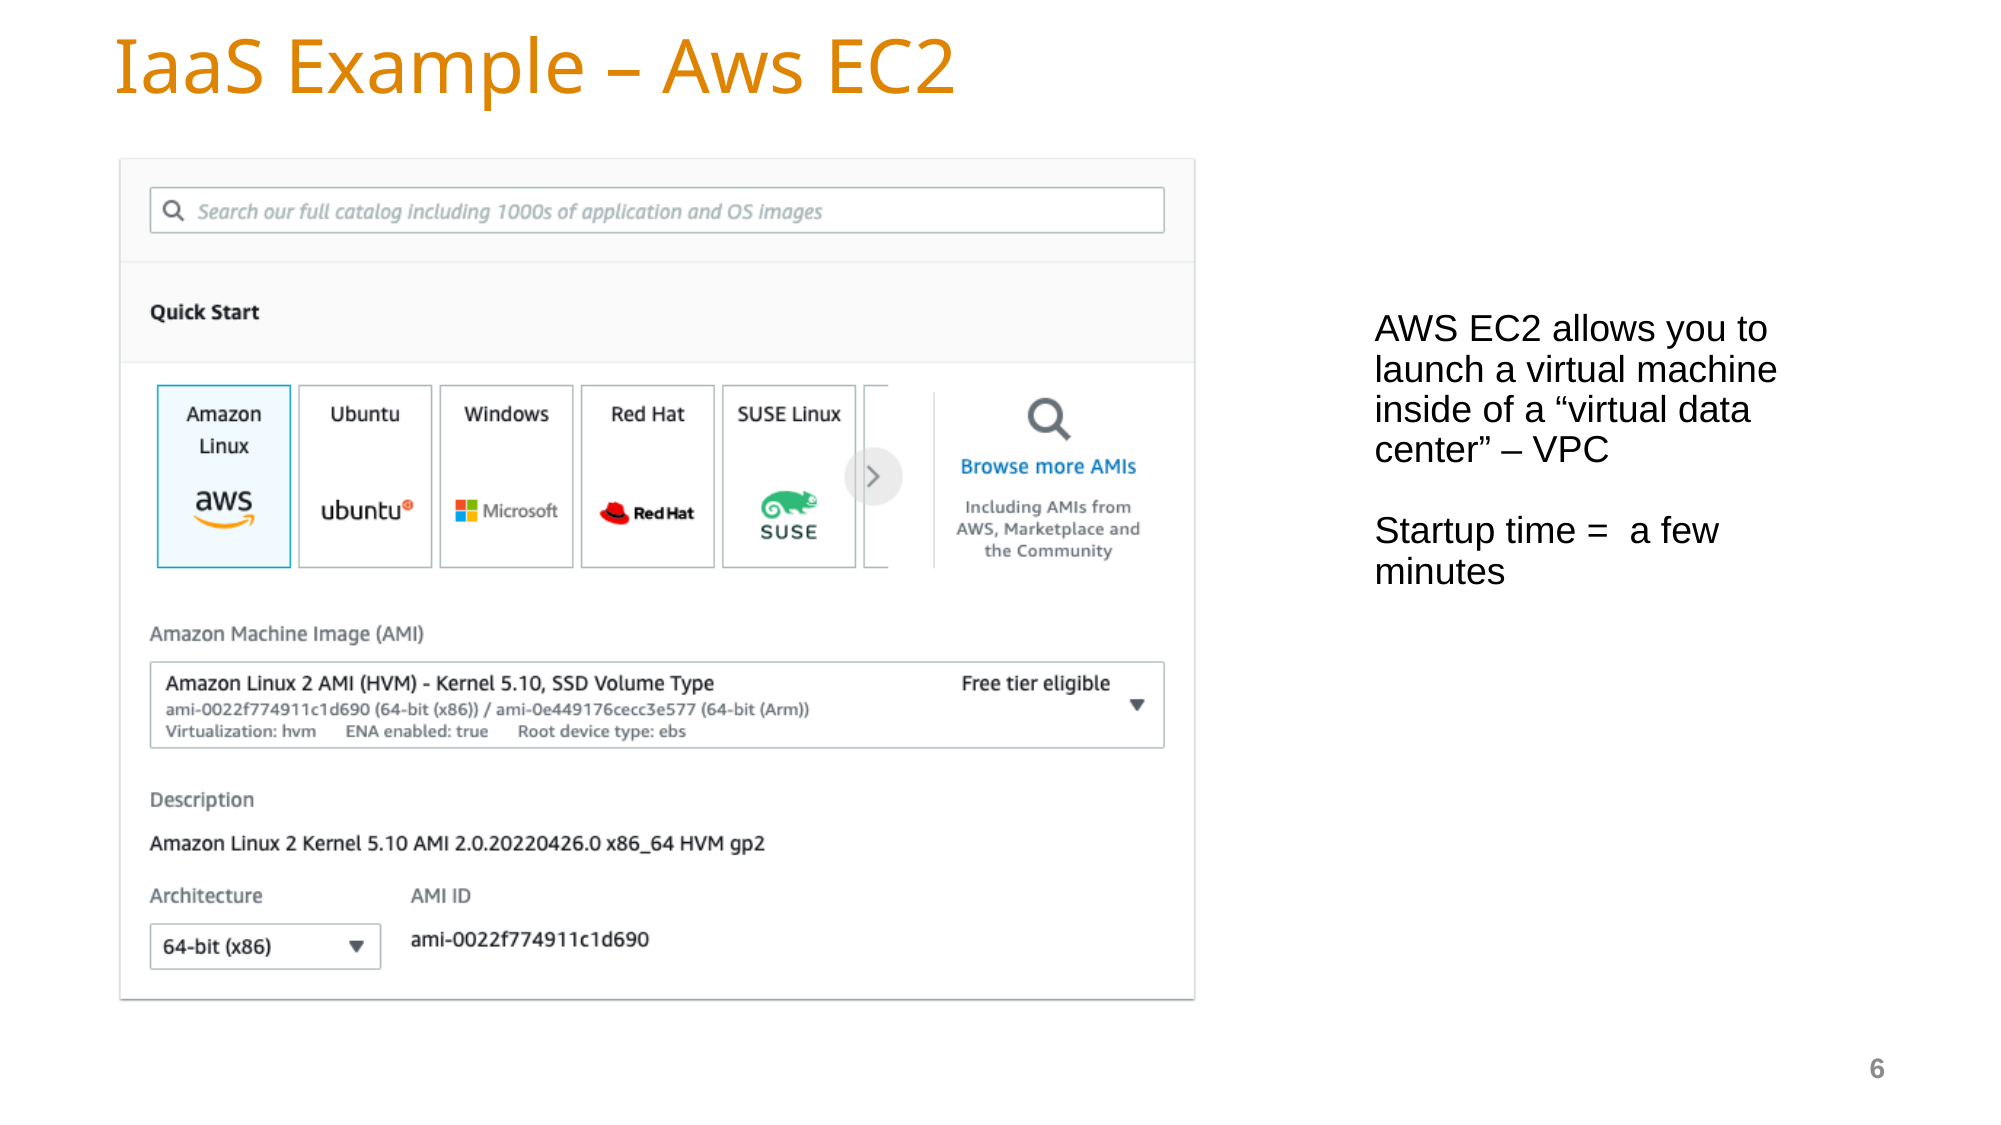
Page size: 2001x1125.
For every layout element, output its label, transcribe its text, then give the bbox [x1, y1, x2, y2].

slide_number 6 [1433, 1039, 1900, 1100]
picture [99, 142, 1219, 1021]
text_box AWS EC2 allows you to launch a virtual machine inside of a “virtual data center” – VPC Startup time = a few minutes [1359, 301, 1860, 600]
title IaaS Example – Aws EC2 [99, 5, 1900, 121]
